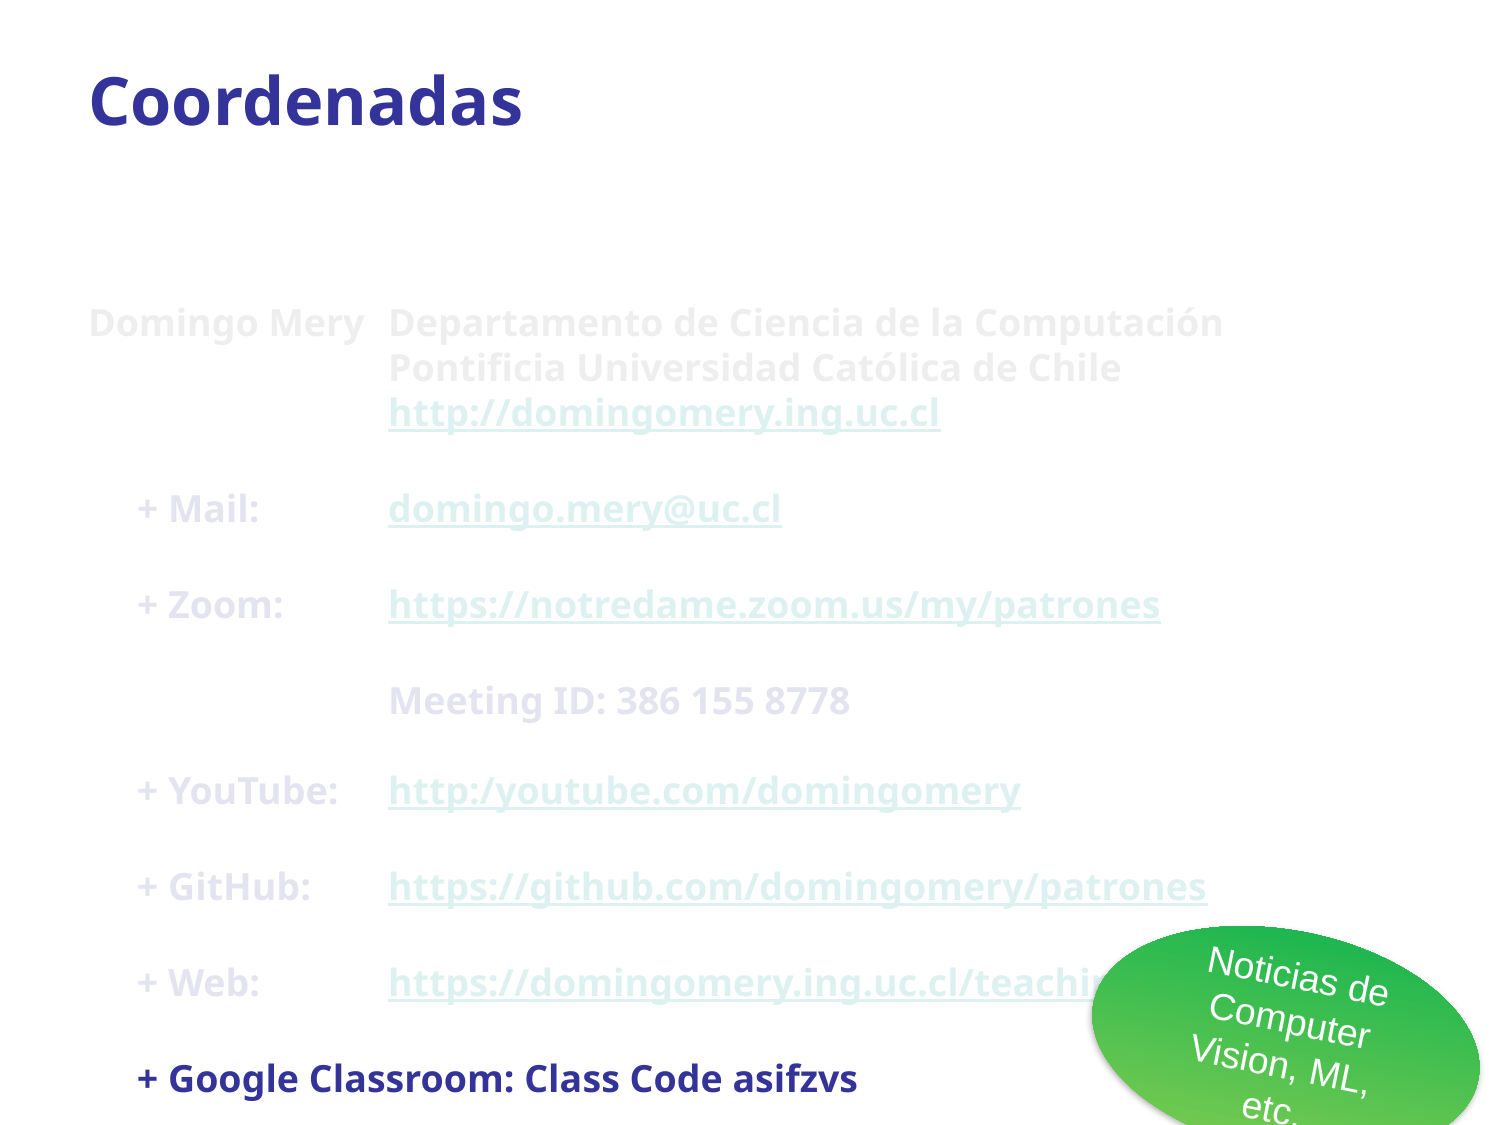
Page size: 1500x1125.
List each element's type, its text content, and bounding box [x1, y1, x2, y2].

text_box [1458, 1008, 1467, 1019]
text_box Coordenadas Domingo Mery Departamento de Ciencia de la Computación Pontificia Universidad Católica de Chile http://domingomery.ing.uc.cl + Mail: domingo.mery@uc.cl + Zoom: https://notredame.zoom.us/my/patrones Meeting ID: 386 155 8778 + YouTube: http:/youtube.com/domingomery + GitHub: https://github.com/domingomery/patrones + Web: https://domingomery.ing.uc.cl/teaching/patrones/ + Google Classroom: Class Code asifzvs + Twitter: @CVCND [73, 51, 1467, 136]
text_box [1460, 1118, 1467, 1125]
text_box Coordenadas Domingo Mery Departamento de Ciencia de la Computación Pontificia Universidad Católica de Chile http://domingomery.ing.uc.cl + Mail: domingo.mery@uc.cl + Zoom: https://notredame.zoom.us/my/patrones Meeting ID: 386 155 8778 + YouTube: http:/youtube.com/domingomery + GitHub: https://github.com/domingomery/patrones + Web: https://domingomery.ing.uc.cl/teaching/patrones/ + Google Classroom: Class Code asifzvs + Twitter: @CVCND [73, 1008, 1170, 1125]
text_box Noticias de Computer Vision, ML, etc. [1092, 926, 1480, 1125]
text_box [0, 136, 1500, 1008]
